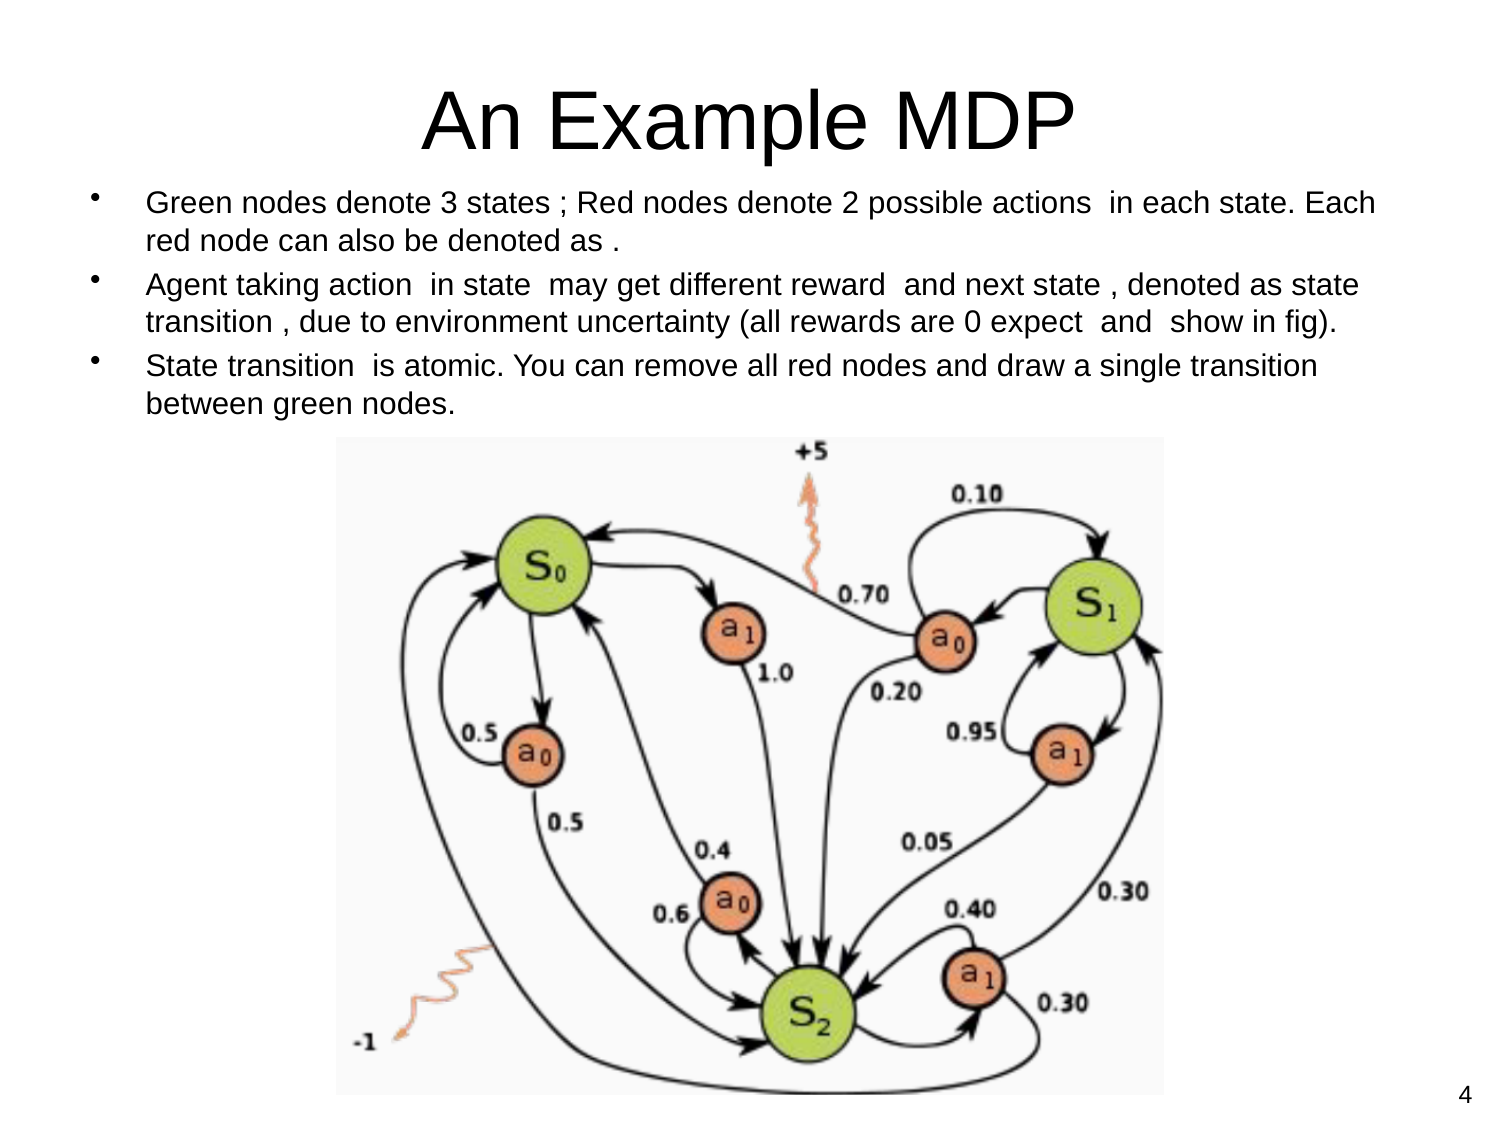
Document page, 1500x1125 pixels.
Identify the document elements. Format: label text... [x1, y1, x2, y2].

title An Example MDP [74, 44, 1426, 188]
slide_number 4 [1137, 1070, 1488, 1112]
picture [335, 437, 1165, 1095]
